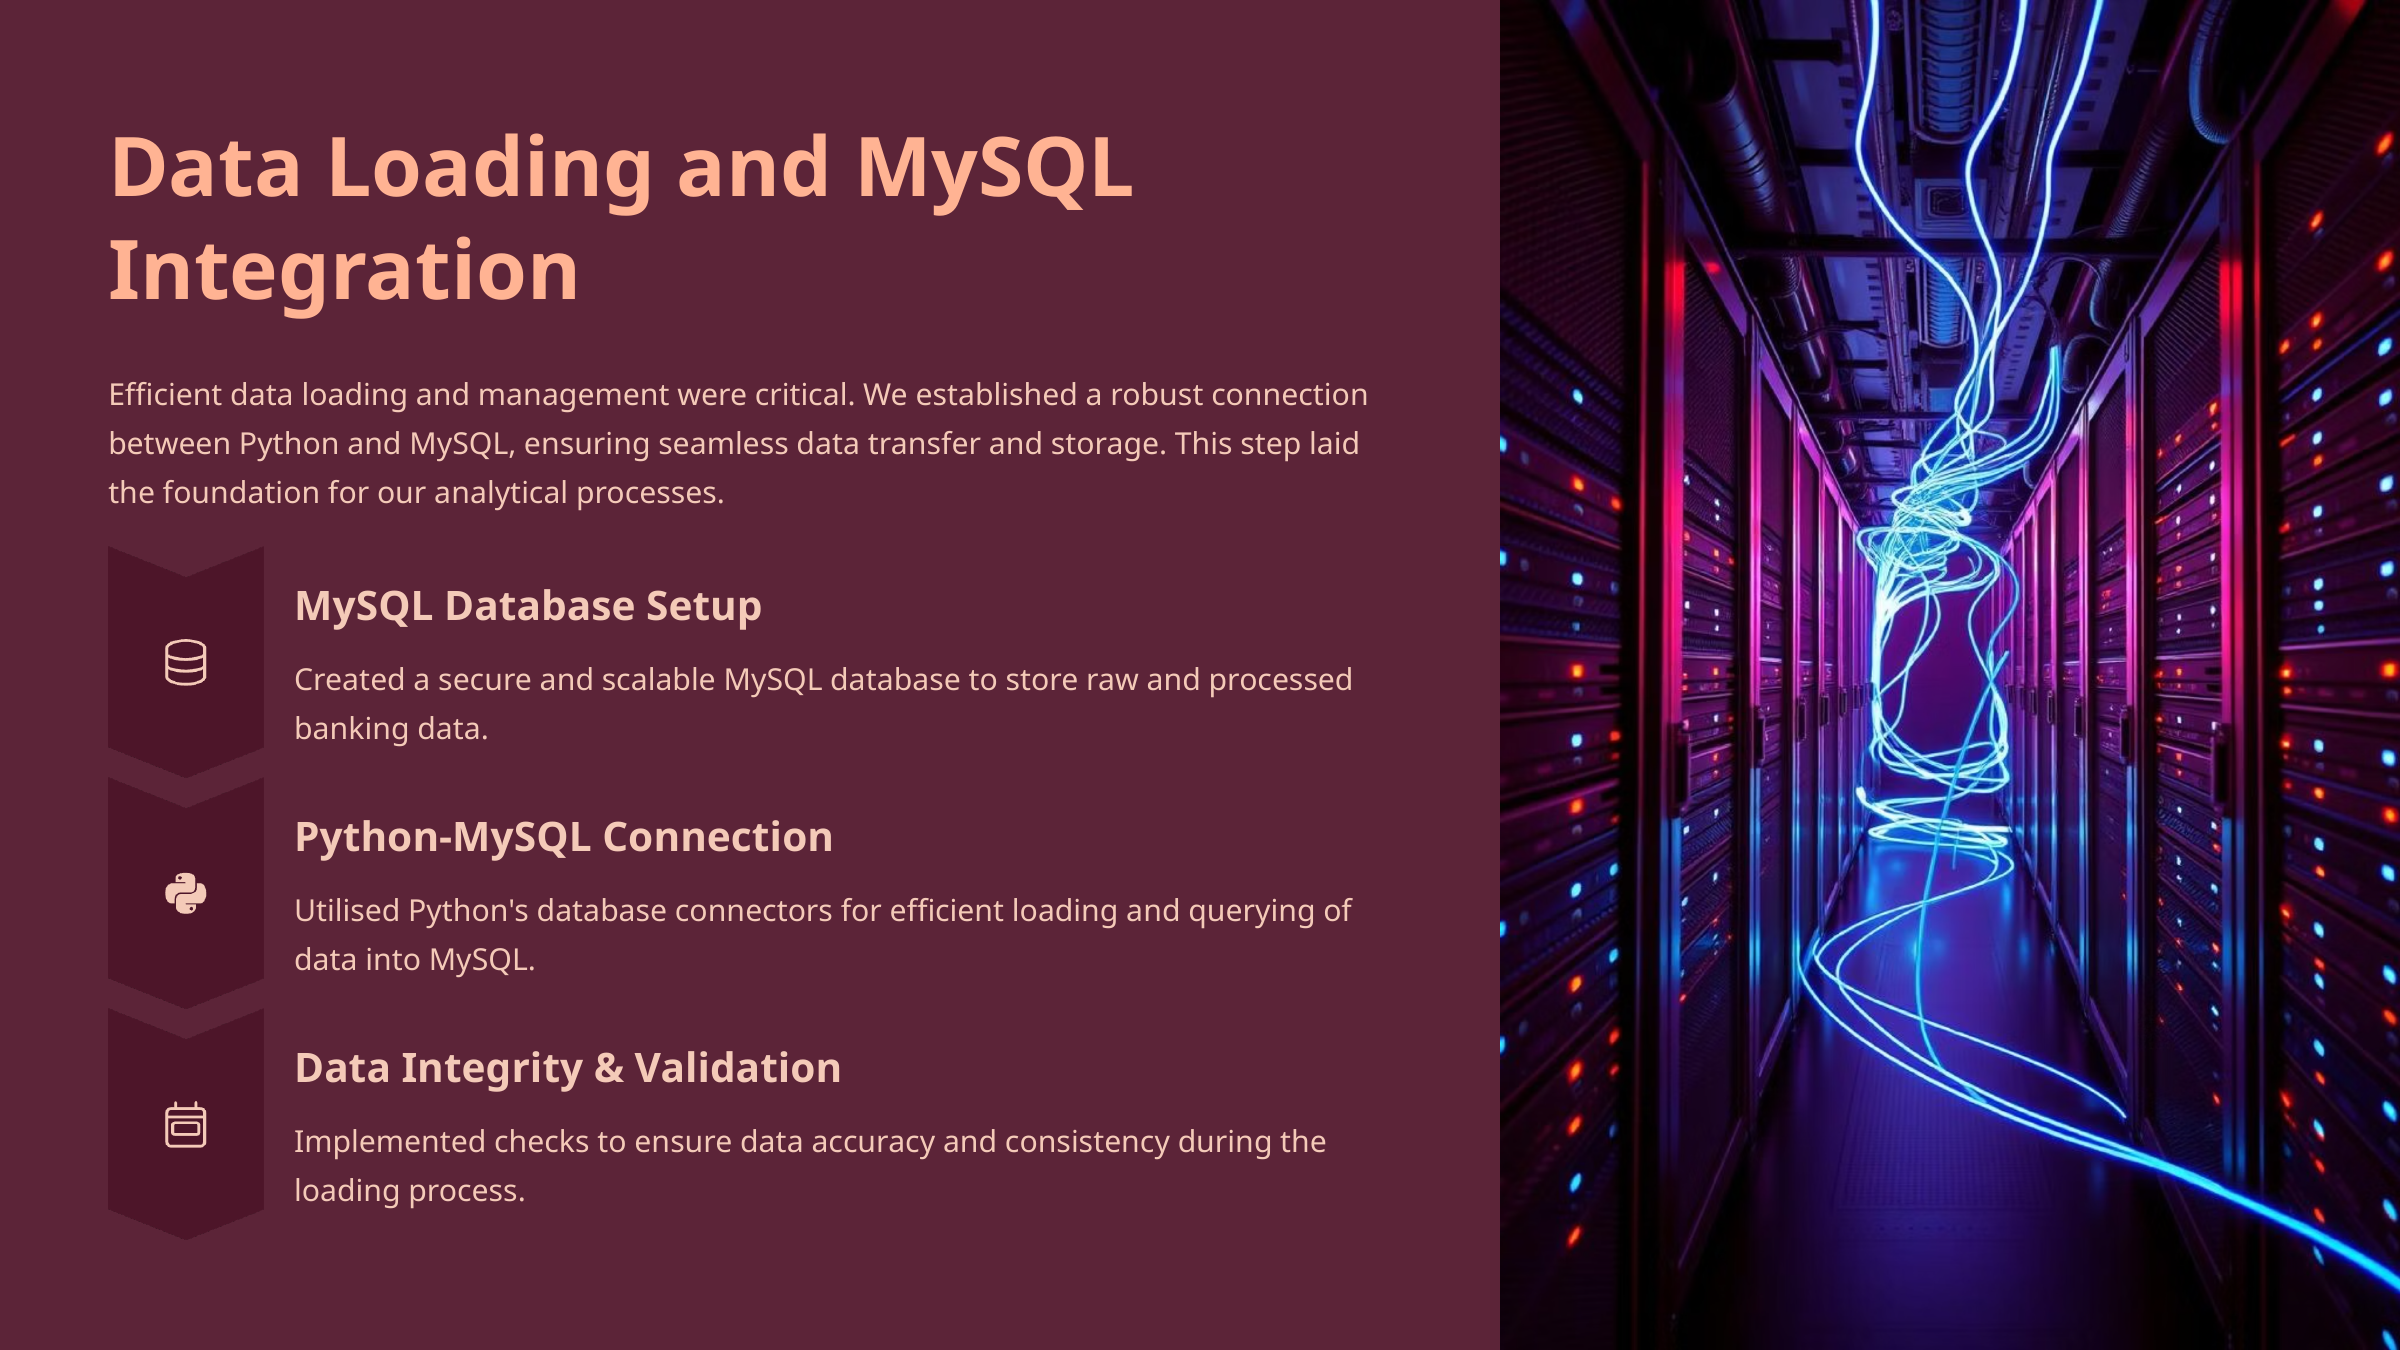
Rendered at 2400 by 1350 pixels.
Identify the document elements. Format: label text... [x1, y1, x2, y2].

picture [108, 546, 264, 1240]
picture [1499, 0, 2400, 1350]
text_box Created a secure and scalable MySQL database to store raw and processed banking data. [294, 647, 1392, 747]
text_box Data Integrity & Validation [294, 1039, 833, 1092]
text_box Utilised Python's database connectors for efficient loading and querying of data into MySQL. [294, 878, 1392, 978]
text_box Implemented checks to ensure data accuracy and consistency during the loading process. [294, 1109, 1392, 1209]
text_box Python-MySQL Connection [294, 808, 833, 861]
text_box MySQL Database Setup [294, 577, 756, 629]
text_box Efficient data loading and management were critical. We established a robust connection between Python and MySQL, ensuring seamless data transfer and storage. This step laid the foundation for our analytical processes. [108, 362, 1392, 512]
text_box Data Loading and MySQL Integration [108, 109, 1392, 317]
